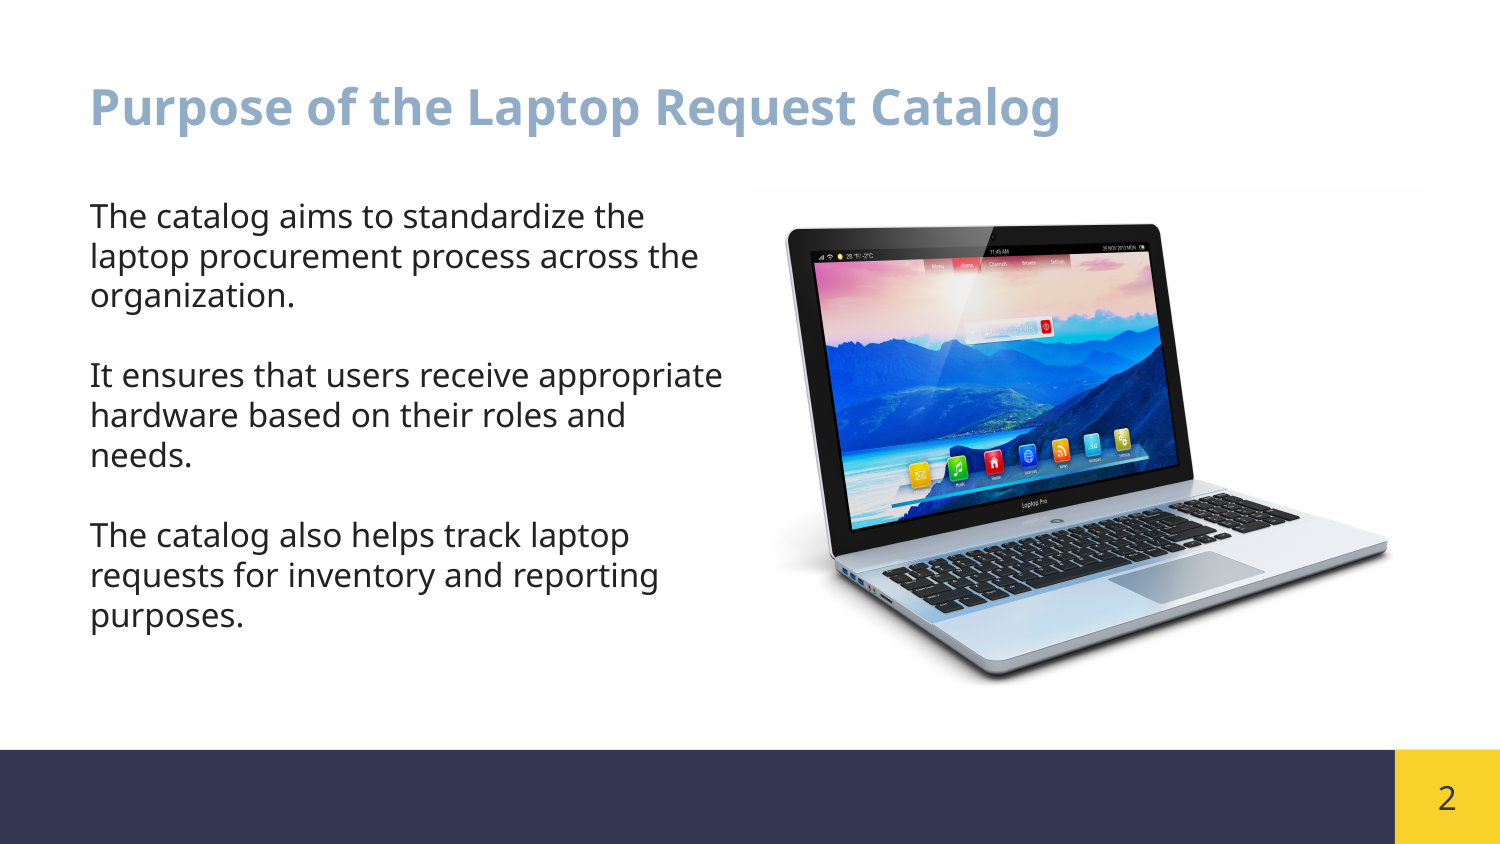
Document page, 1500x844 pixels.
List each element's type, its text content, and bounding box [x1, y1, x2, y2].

picture [749, 187, 1425, 713]
text_box [0, 749, 1394, 844]
text_box Purpose of the Laptop Request Catalog [74, 37, 1425, 173]
text_box The catalog aims to standardize the laptop procurement process across the organization. It ensures that users receive appropriate hardware based on their roles and needs. The catalog also helps track laptop requests for inventory and reporting purposes. [74, 187, 749, 713]
text_box 2 [1394, 749, 1500, 844]
